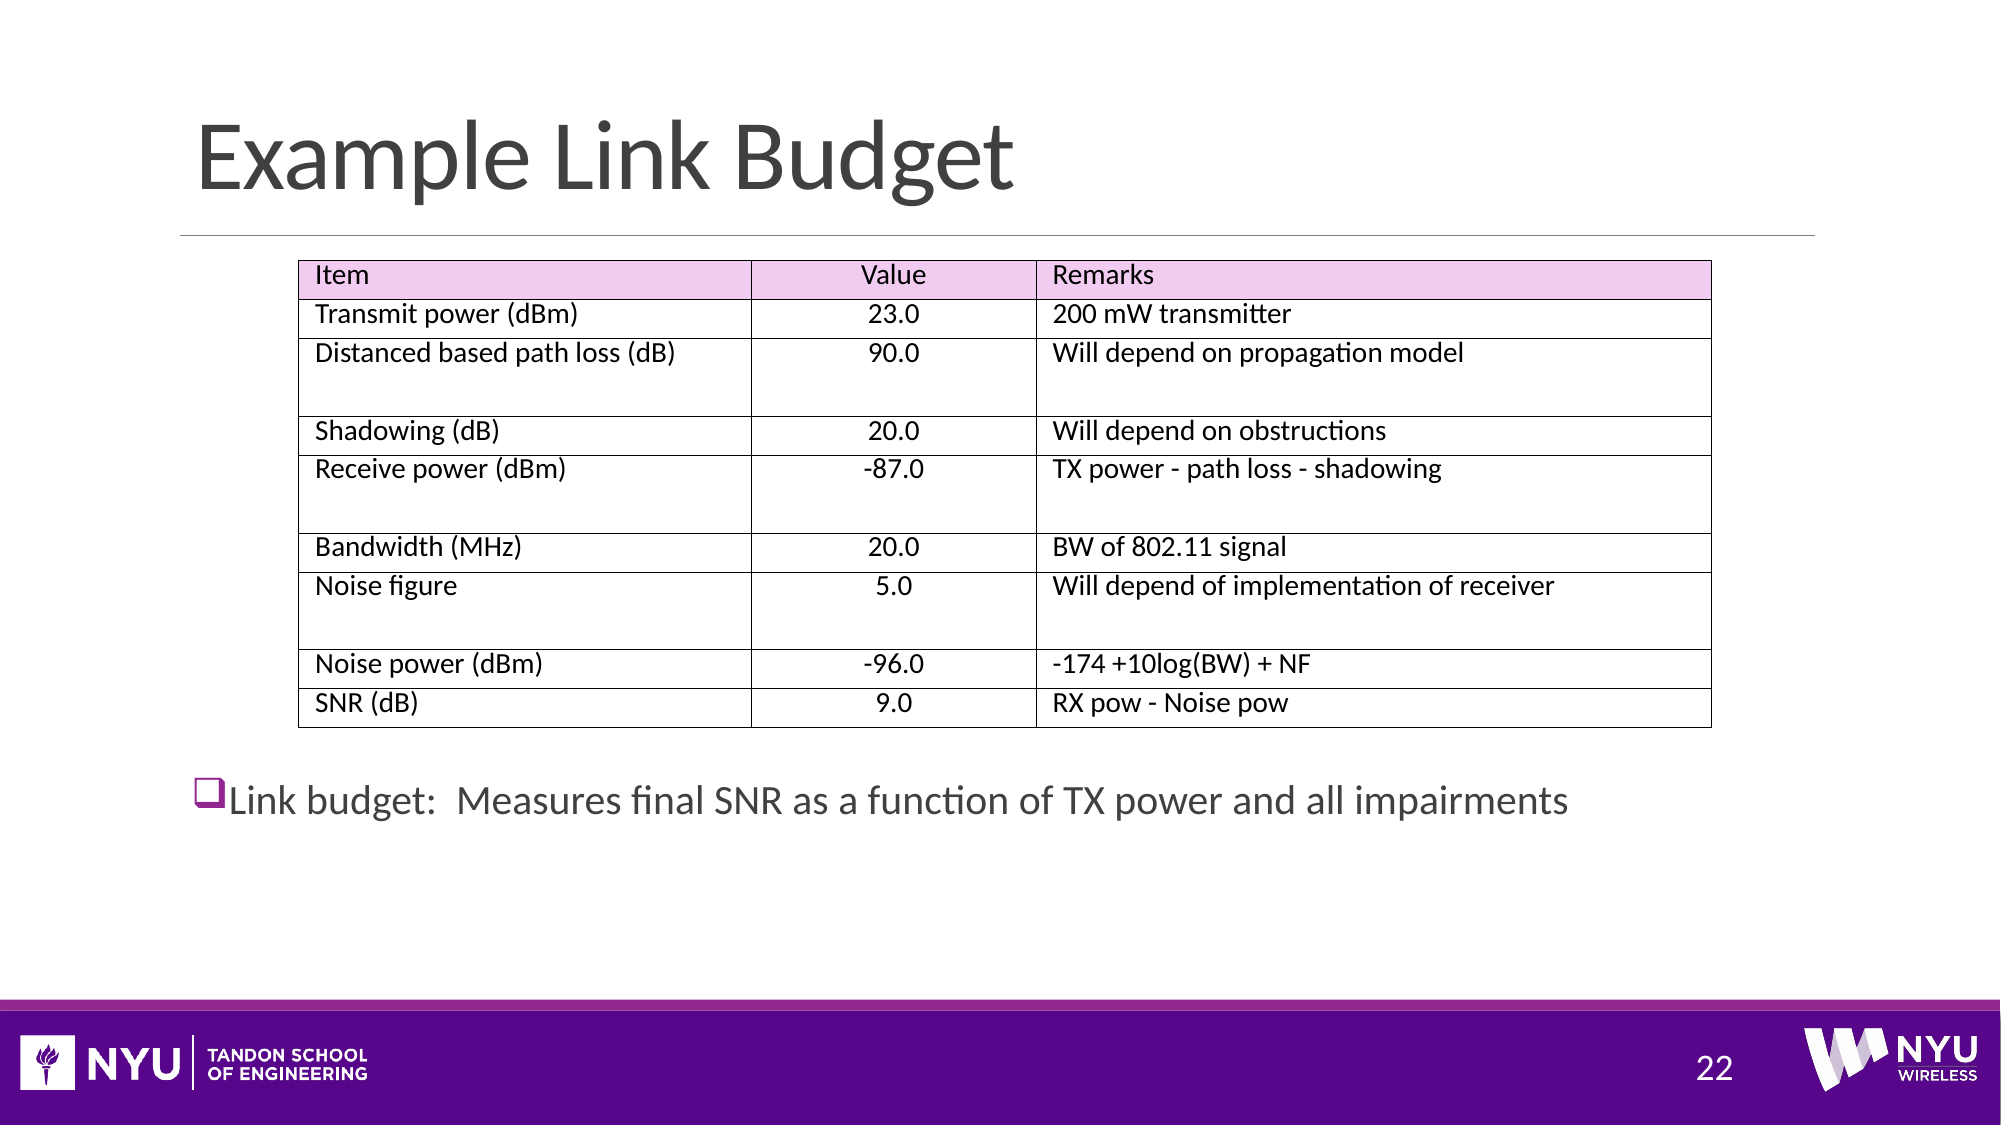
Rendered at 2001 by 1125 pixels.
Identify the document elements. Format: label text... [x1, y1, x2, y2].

table_cell Will depend of implementation of receiver [1037, 573, 1711, 649]
table_cell -87.0 [752, 456, 1036, 533]
table_cell Bandwidth (MHz) [299, 534, 751, 572]
table_cell -174 +10log(BW) + NF [1037, 650, 1711, 688]
table_header Item [299, 261, 751, 299]
table_cell 20.0 [752, 534, 1036, 572]
table_cell Shadowing (dB) [299, 417, 751, 455]
table_cell 23.0 [752, 300, 1036, 338]
table_cell 90.0 [752, 339, 1036, 416]
table_cell RX pow - Noise pow [1037, 689, 1711, 727]
table_cell Will depend on obstructions [1037, 417, 1711, 455]
table_header Remarks [1037, 261, 1711, 299]
title Example Link Budget [180, 47, 1830, 218]
table_cell Receive power (dBm) [299, 456, 751, 533]
list Link budget: Measures final SNR as a function of TX power and all impairments [191, 771, 1749, 973]
table_cell 200 mW transmitter [1037, 300, 1711, 338]
table_cell -96.0 [752, 650, 1036, 688]
table_cell Distanced based path loss (dB) [299, 339, 751, 416]
table_cell 5.0 [752, 573, 1036, 649]
table_cell BW of 802.11 signal [1037, 534, 1711, 572]
table_cell Noise power (dBm) [299, 650, 751, 688]
table_cell 20.0 [752, 417, 1036, 455]
table_cell TX power - path loss - shadowing [1037, 456, 1711, 533]
table_cell Will depend on propagation model [1037, 339, 1711, 416]
table_cell Transmit power (dBm) [299, 300, 751, 338]
table_header Value [752, 261, 1036, 299]
table_cell 9.0 [752, 689, 1036, 727]
table_cell SNR (dB) [299, 689, 751, 727]
slide_number 22 [1533, 1035, 1749, 1096]
table_cell Noise figure [299, 573, 751, 649]
